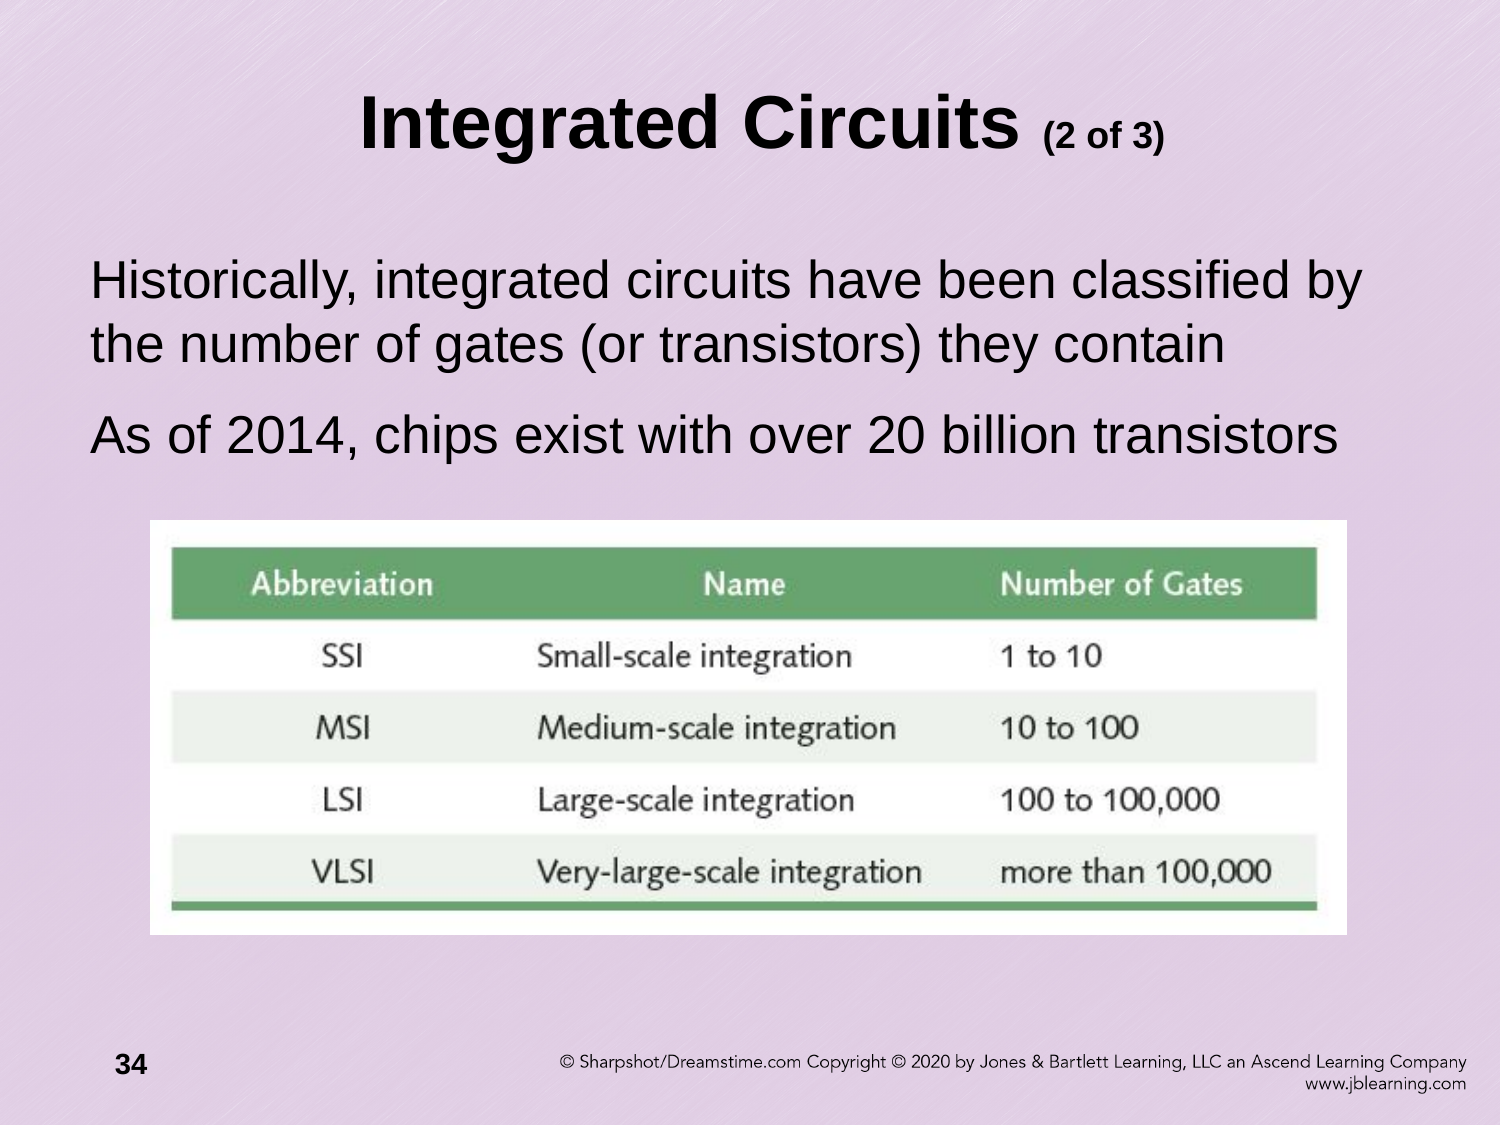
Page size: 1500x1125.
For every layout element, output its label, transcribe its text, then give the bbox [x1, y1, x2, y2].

title Integrated Circuits (2 of 3) [150, 24, 1375, 213]
picture [0, 0, 1500, 1125]
list Historically, integrated circuits have been classified by the number of gates (or transistors) they contain As of 2014, chips exist with over 20 billion transistors [75, 237, 1425, 525]
slide_number 34 [99, 1037, 450, 1091]
